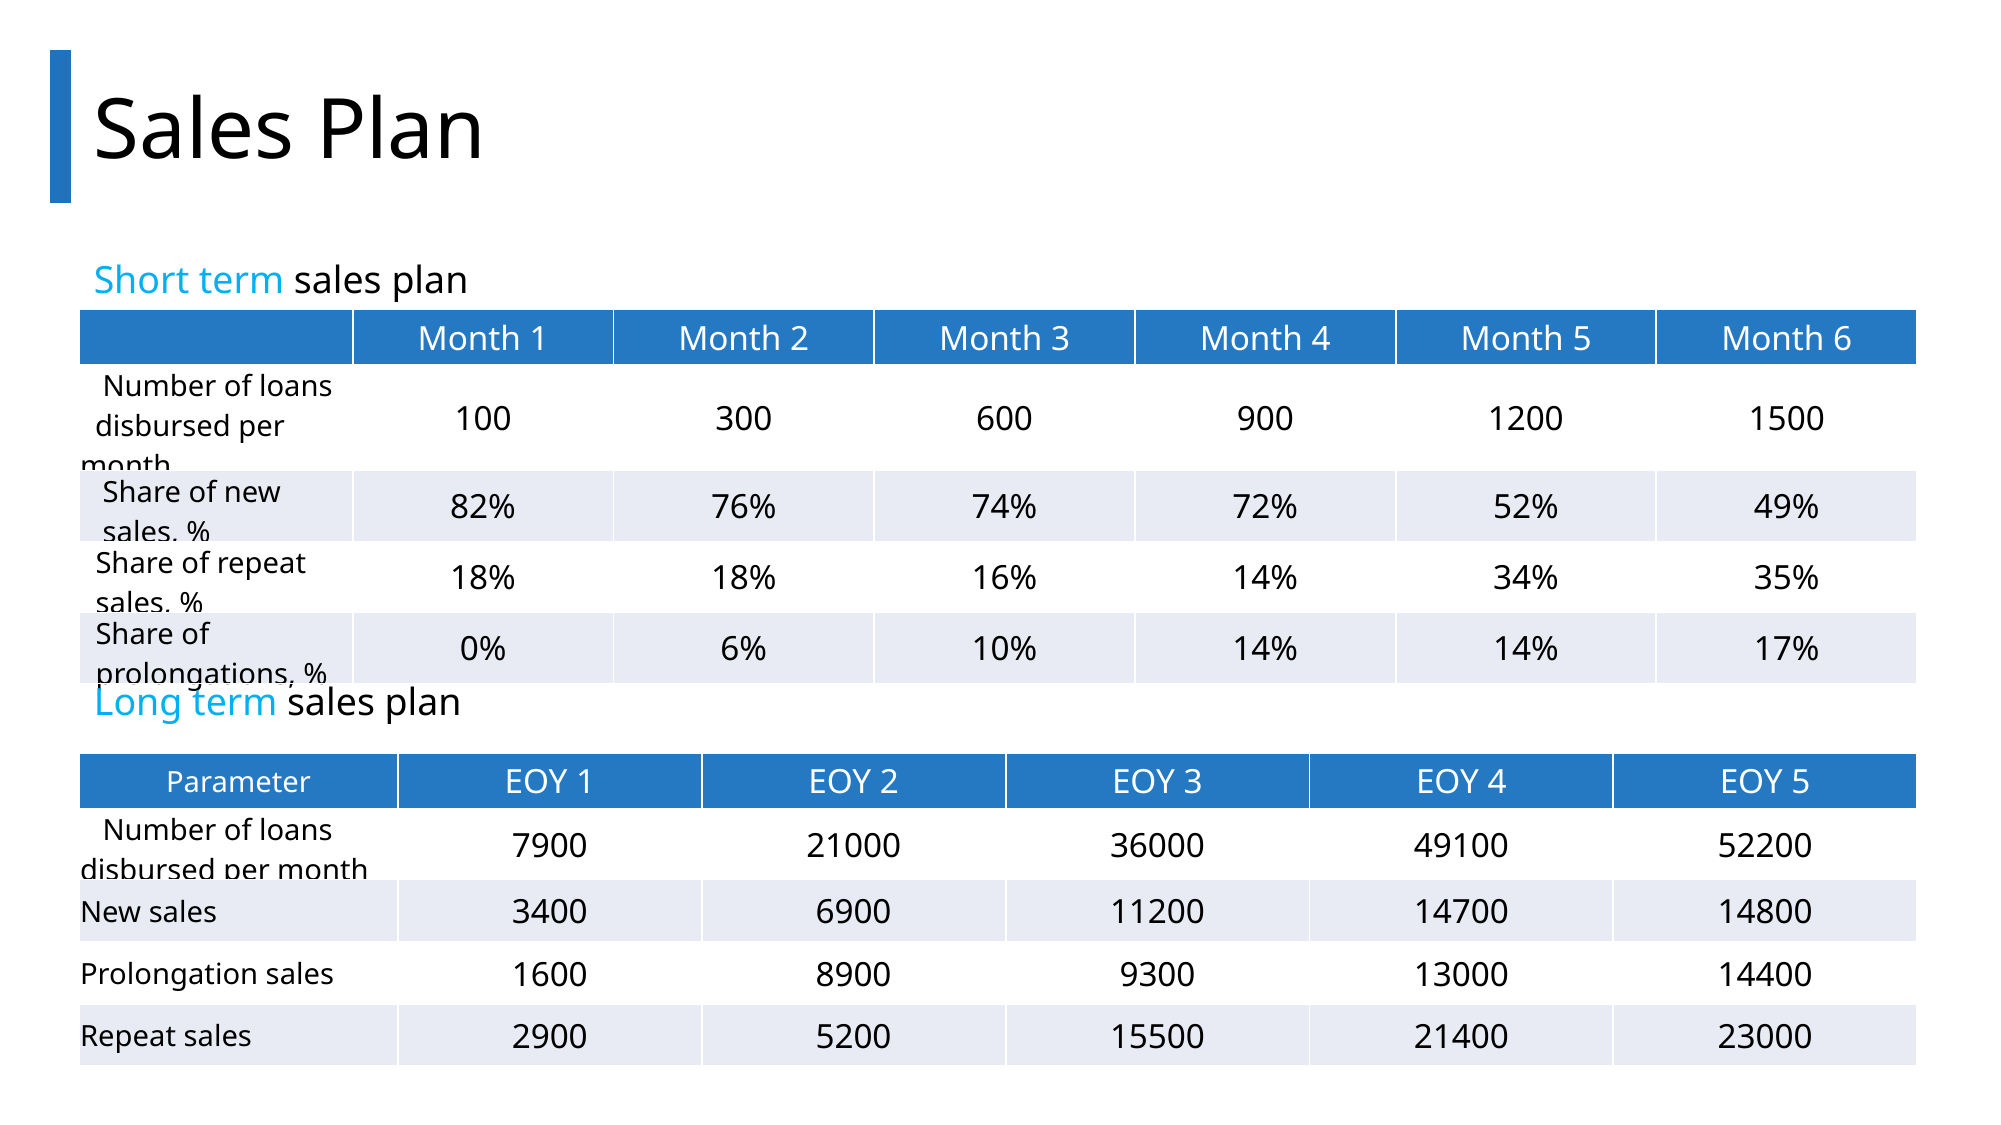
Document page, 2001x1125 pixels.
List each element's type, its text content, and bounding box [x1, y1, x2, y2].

table_cell 49100 [1310, 809, 1612, 879]
table_cell 13000 [1310, 942, 1612, 1003]
table_cell Share of new sales, % [80, 471, 352, 541]
table_cell 76% [614, 471, 873, 541]
table_cell 100 [354, 365, 613, 470]
table_cell 11200 [1007, 880, 1309, 941]
table_cell 14% [1397, 613, 1655, 683]
table_header Month 6 [1657, 310, 1916, 364]
table_cell 14% [1136, 613, 1395, 683]
table_cell 15500 [1007, 1005, 1309, 1065]
table_cell 7900 [399, 809, 701, 879]
table_header Month 1 [354, 310, 613, 364]
table_cell 52% [1397, 471, 1655, 541]
table_cell 14% [1136, 542, 1395, 612]
table_cell New sales [80, 880, 397, 941]
table_cell 21400 [1310, 1005, 1612, 1065]
table_cell 2900 [399, 1005, 701, 1065]
table_cell 21000 [703, 809, 1005, 879]
text_box Long term sales plan [78, 670, 1095, 731]
table_cell Number of loans disbursed per month [80, 809, 397, 879]
table_cell 35% [1657, 542, 1916, 612]
table_cell 52200 [1614, 809, 1916, 879]
table_header [80, 310, 352, 364]
table_cell 6% [614, 613, 873, 670]
table_cell 1600 [399, 942, 701, 1003]
table_cell 300 [614, 365, 873, 470]
table_cell 82% [354, 471, 613, 541]
table_cell 14700 [1310, 880, 1612, 941]
table_cell 36000 [1007, 809, 1309, 879]
table_cell 6900 [703, 880, 1005, 941]
table_cell 10% [875, 613, 1134, 683]
text_box Short term sales plan [78, 248, 1095, 308]
table_cell 0% [354, 613, 613, 670]
table_cell 3400 [399, 880, 701, 941]
table_header Month 4 [1136, 310, 1395, 364]
table_cell 1200 [1397, 365, 1655, 470]
table_cell 34% [1397, 542, 1655, 612]
table_cell 8900 [703, 942, 1005, 1003]
table_header EOY 5 [1614, 754, 1916, 808]
table_header Month 5 [1397, 310, 1655, 364]
text_box Sales Plan [78, 68, 1995, 183]
table_cell 14400 [1614, 942, 1916, 1003]
table_header EOY 3 [1007, 754, 1309, 808]
table_header Parameter [80, 754, 397, 808]
table_cell 9300 [1007, 942, 1309, 1003]
table_cell 5200 [703, 1005, 1005, 1065]
table_cell 74% [875, 471, 1134, 541]
table_cell 14800 [1614, 880, 1916, 941]
table_cell 1500 [1657, 365, 1916, 470]
table_cell Number of loans disbursed per month [80, 365, 352, 470]
table_header Month 3 [875, 310, 1134, 364]
table_cell Share of repeat sales, % [80, 542, 352, 612]
table_cell Repeat sales [80, 1005, 397, 1065]
table_header EOY 4 [1310, 754, 1612, 808]
table_header EOY 1 [399, 754, 701, 808]
table_cell 23000 [1614, 1005, 1916, 1065]
table_cell Prolongation sales [80, 942, 397, 1003]
table_cell 16% [875, 542, 1134, 612]
table_cell 72% [1136, 471, 1395, 541]
table_cell 18% [614, 542, 873, 612]
table_cell Share of prolongations, % [80, 613, 352, 670]
table_cell 600 [875, 365, 1134, 470]
table_cell 17% [1657, 613, 1916, 683]
table_cell 900 [1136, 365, 1395, 470]
table_cell 18% [354, 542, 613, 612]
table_header Month 2 [614, 310, 873, 364]
table_cell 49% [1657, 471, 1916, 541]
table_header EOY 2 [703, 754, 1005, 808]
